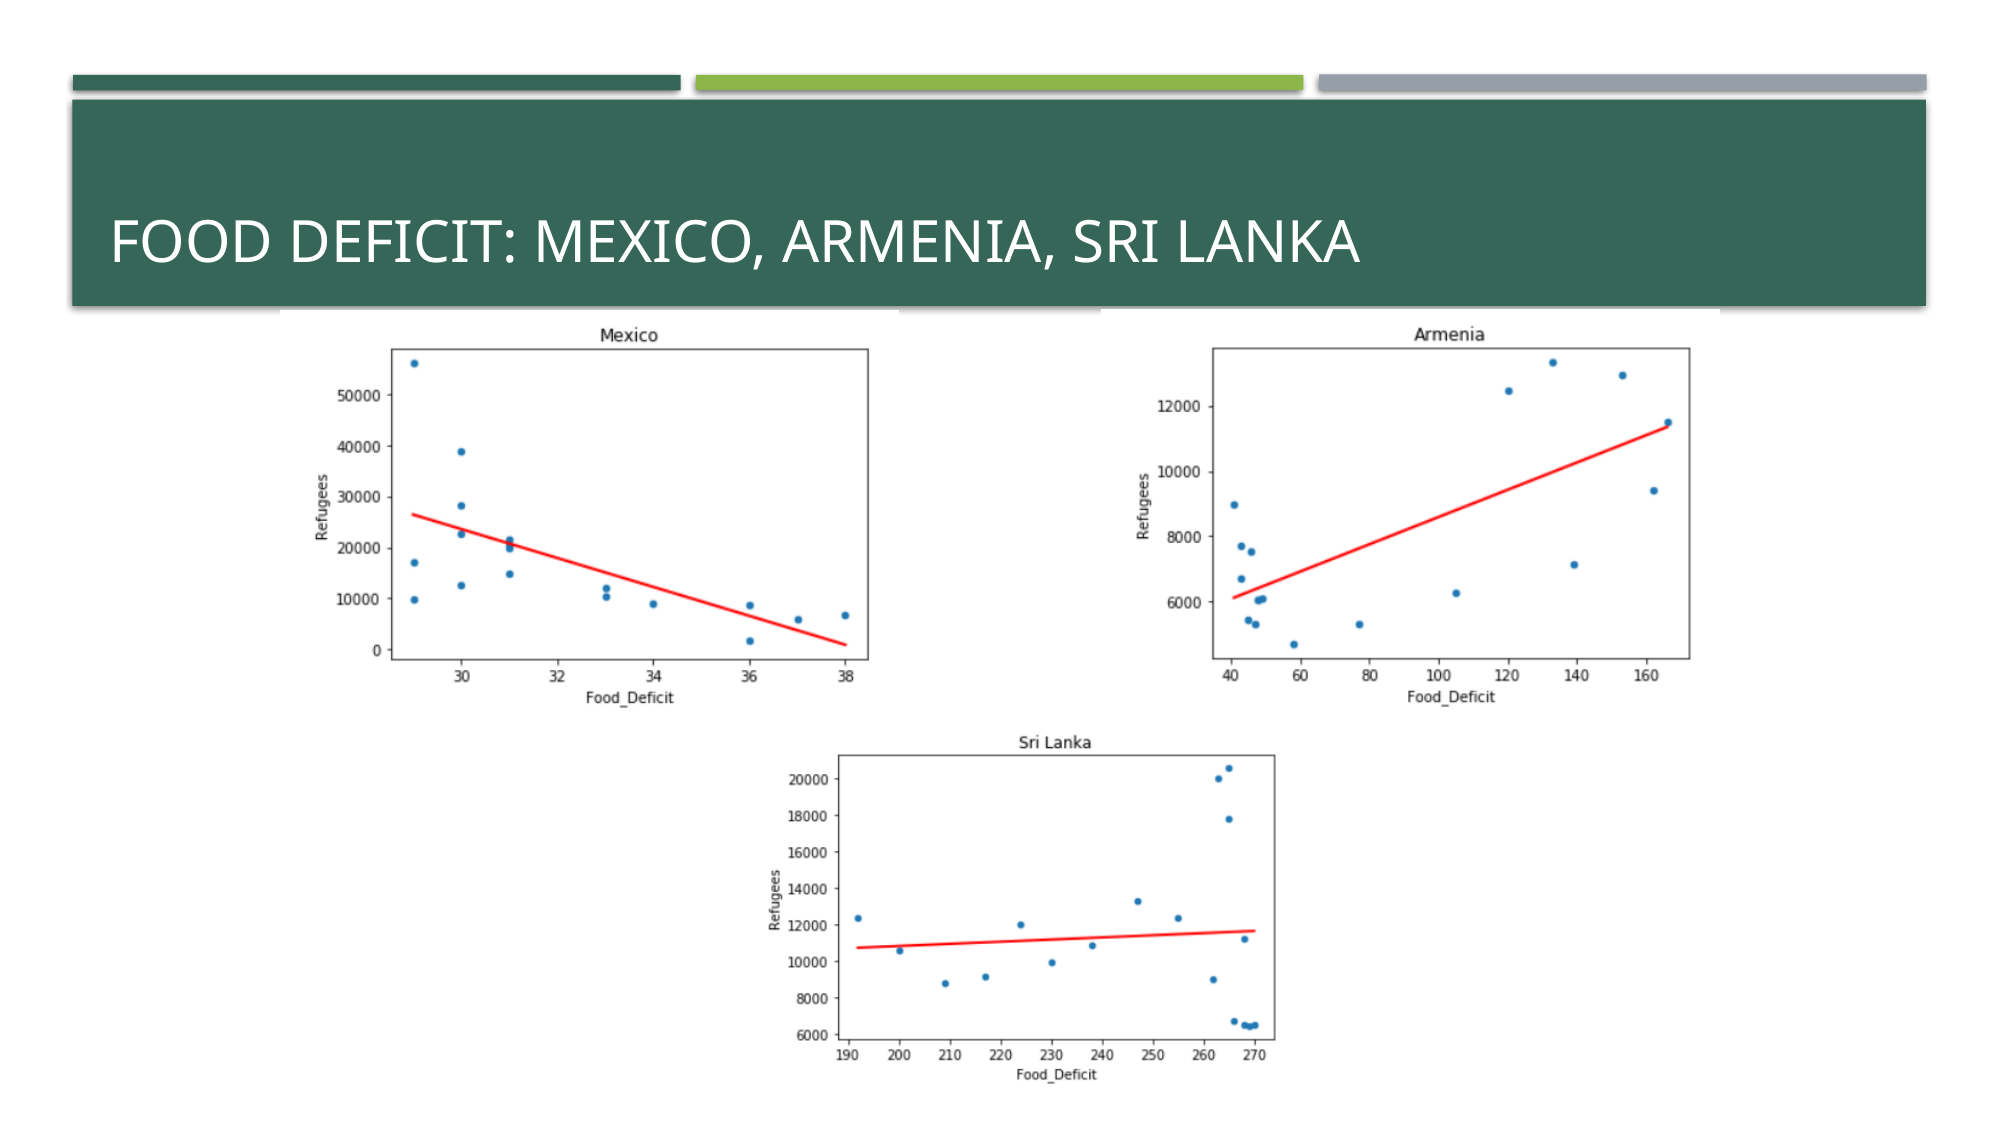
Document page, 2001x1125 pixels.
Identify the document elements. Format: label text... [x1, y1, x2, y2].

picture [279, 309, 1721, 1094]
title Food Deficit: Mexico, Armenia, Sri Lanka [94, 119, 1904, 282]
